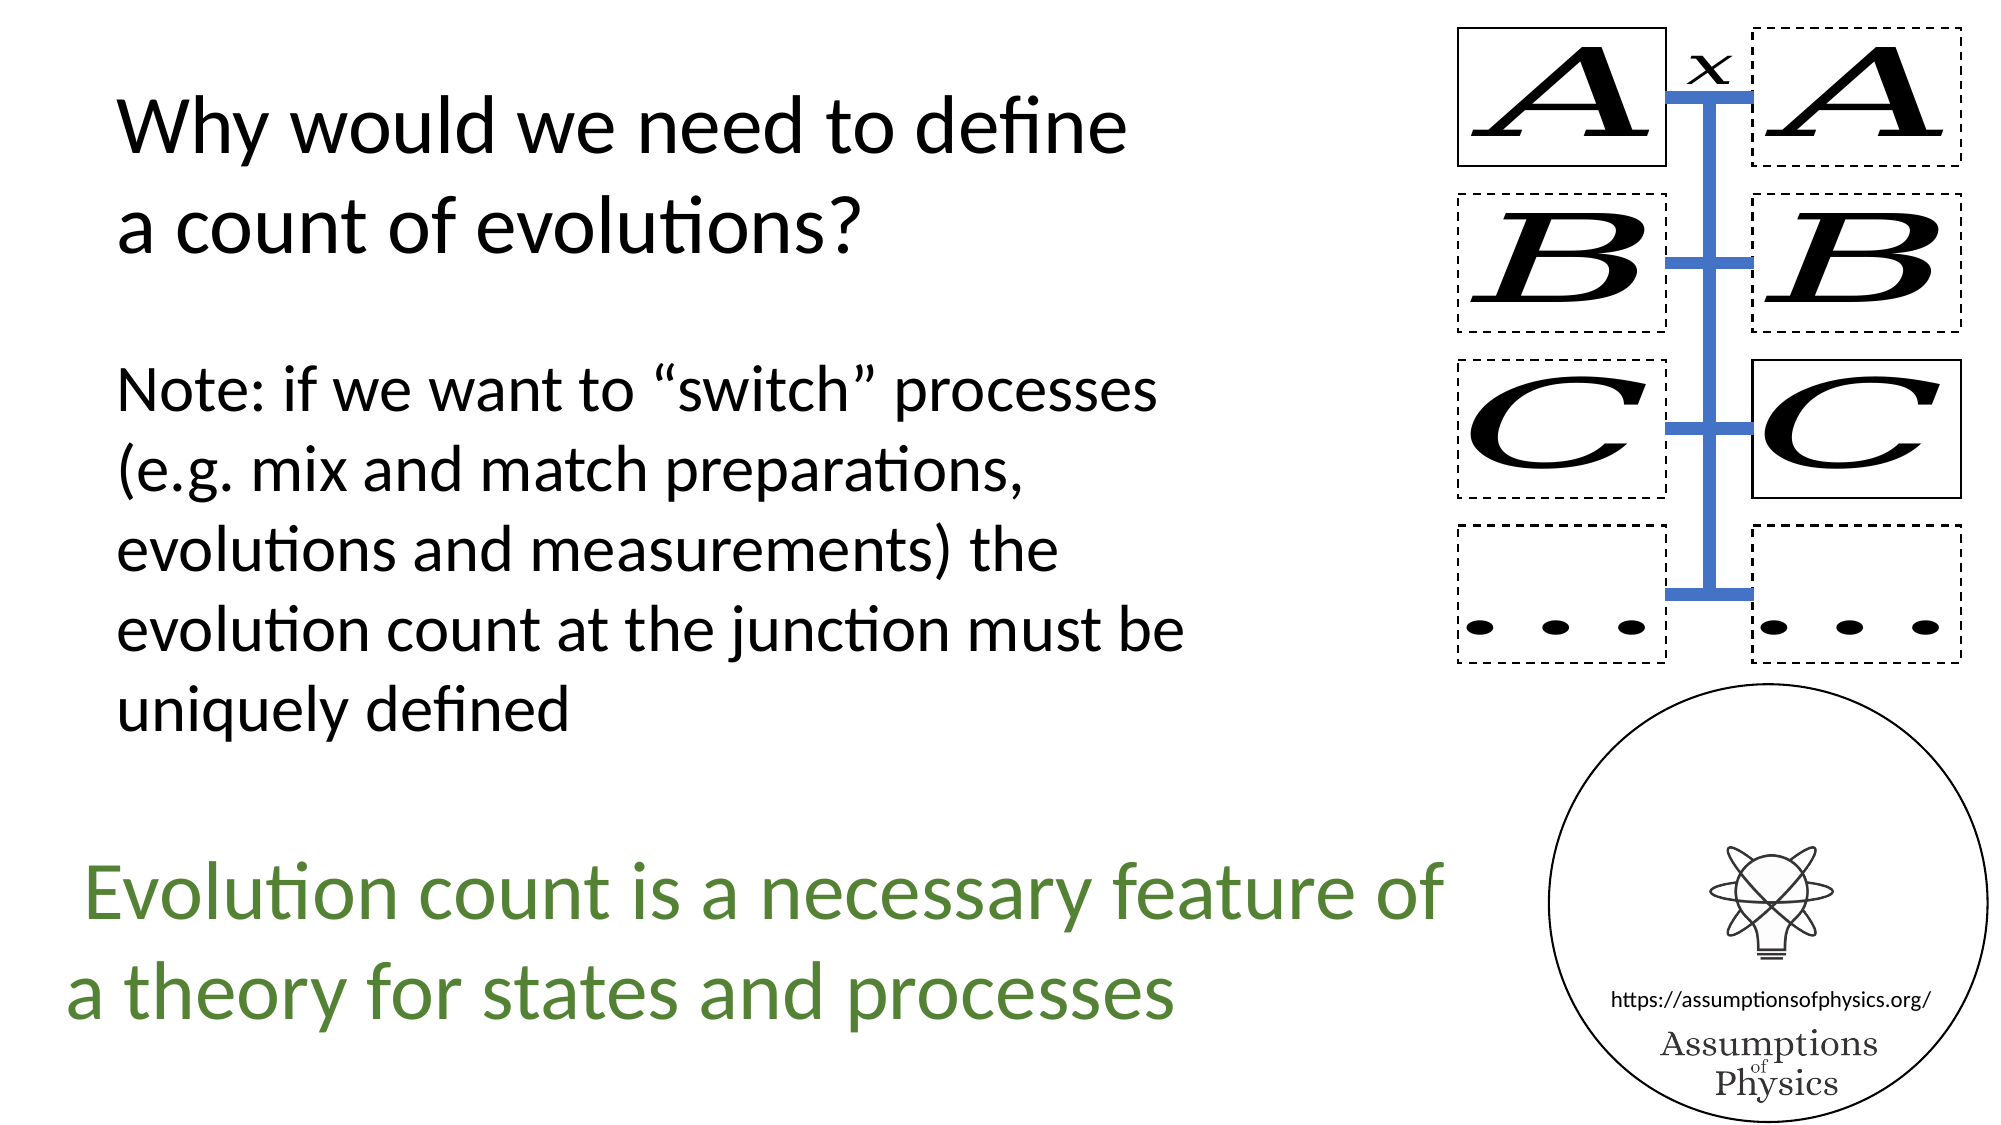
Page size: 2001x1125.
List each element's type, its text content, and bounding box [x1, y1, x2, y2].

picture [1709, 846, 1834, 960]
picture [1660, 1029, 1877, 1103]
text_box Note: if we want to “switch” processes (e.g. mix and match preparations, evolutions and measurements) the evolution count at the junction must be uniquely defined [101, 337, 1226, 752]
text_box Why would we need to define a count of evolutions? [101, 63, 1182, 278]
